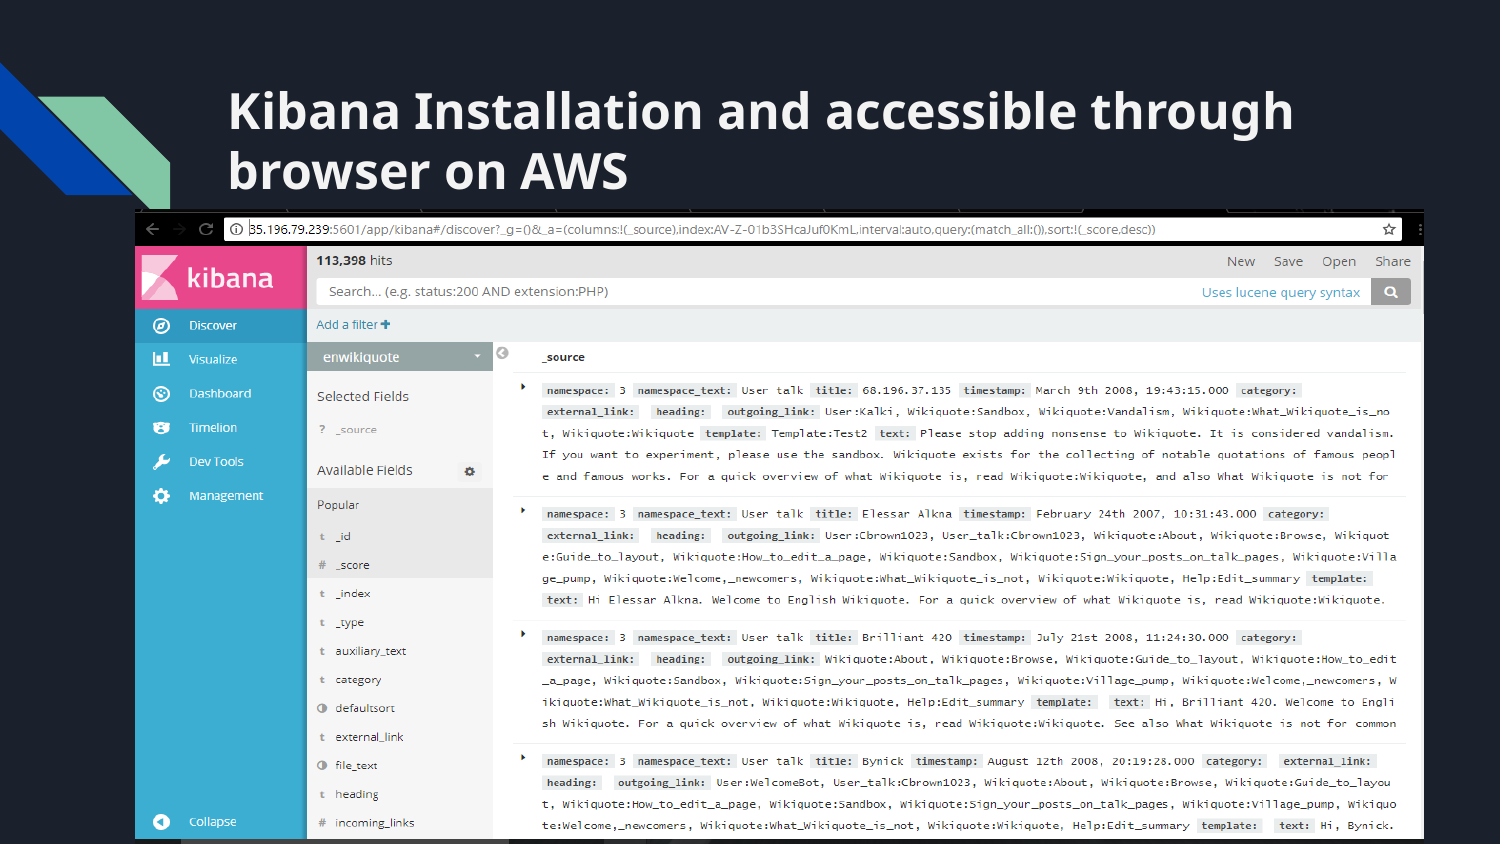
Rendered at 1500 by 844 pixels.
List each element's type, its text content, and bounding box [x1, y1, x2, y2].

title Kibana Installation and accessible through browser on AWS [212, 64, 1368, 207]
picture [135, 208, 1424, 844]
